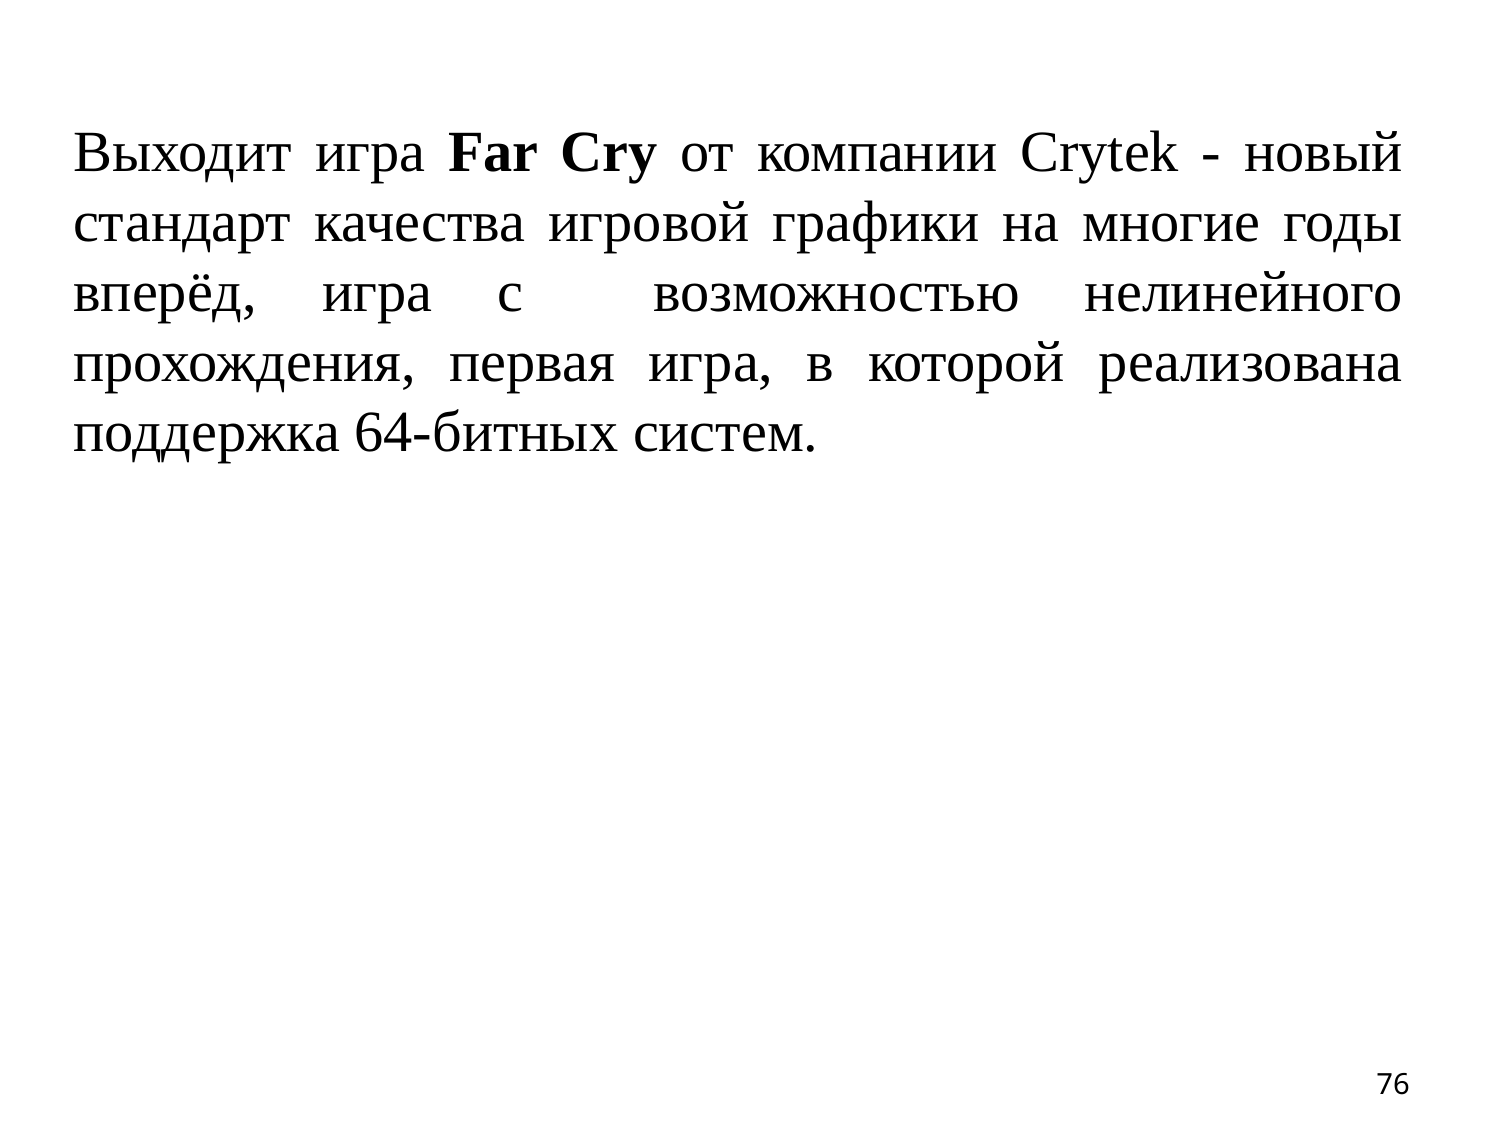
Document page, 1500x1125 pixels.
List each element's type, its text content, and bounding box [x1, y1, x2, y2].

text_box Выходит игра Far Cry от компании Crytek - новый стандарт качества игровой графики на многие годы вперёд, игра с возможностью нелинейного прохождения, первая игра, в которой реализована поддержка 64-битных систем. [58, 105, 1418, 471]
slide_number 76 [1112, 1037, 1425, 1113]
